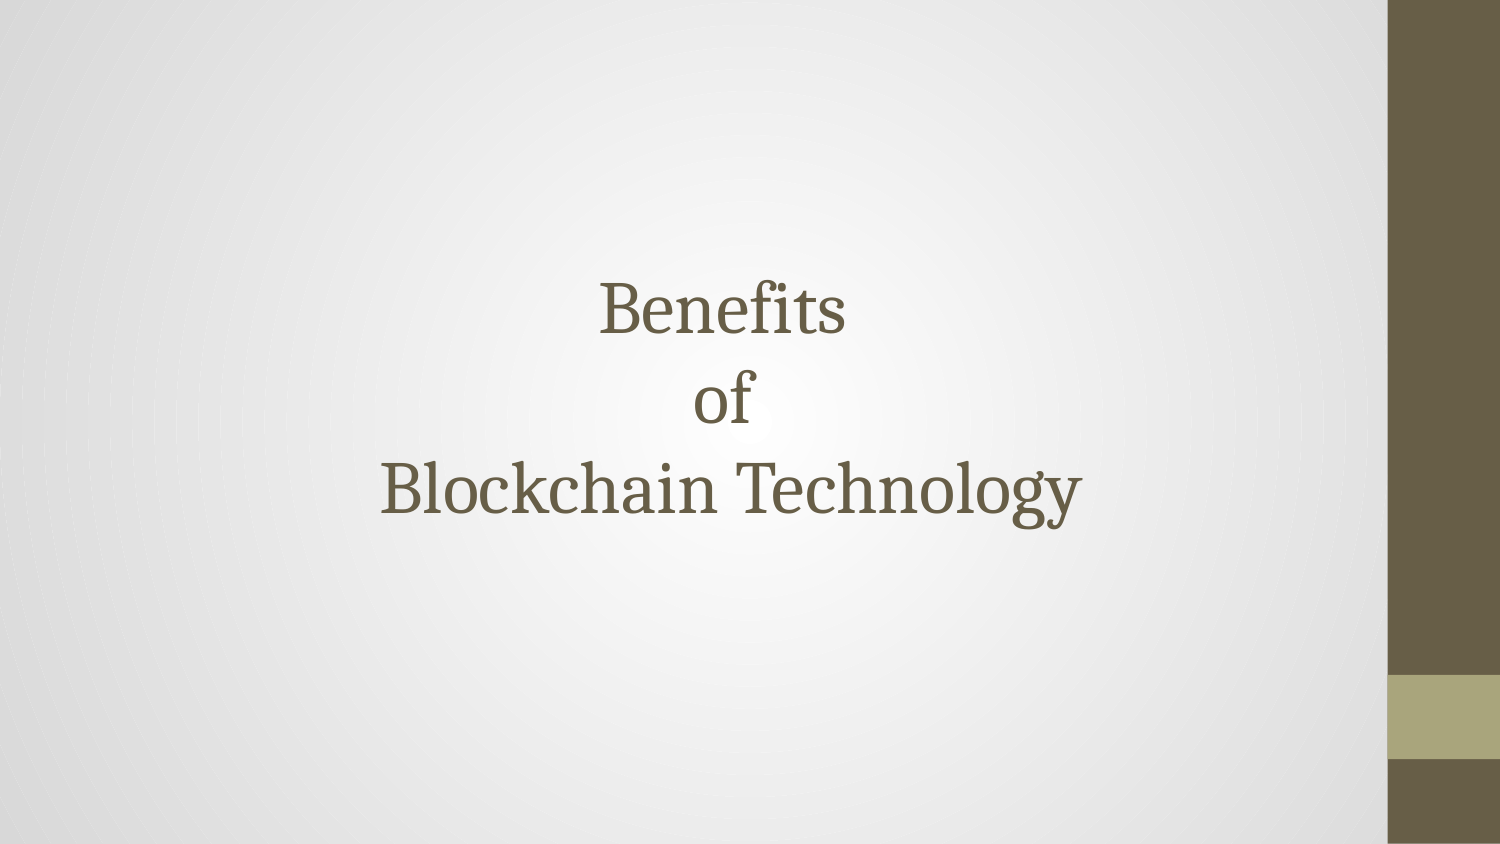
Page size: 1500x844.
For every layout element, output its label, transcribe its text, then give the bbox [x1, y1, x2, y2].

title Benefits of Blockchain Technology [112, 234, 1350, 554]
